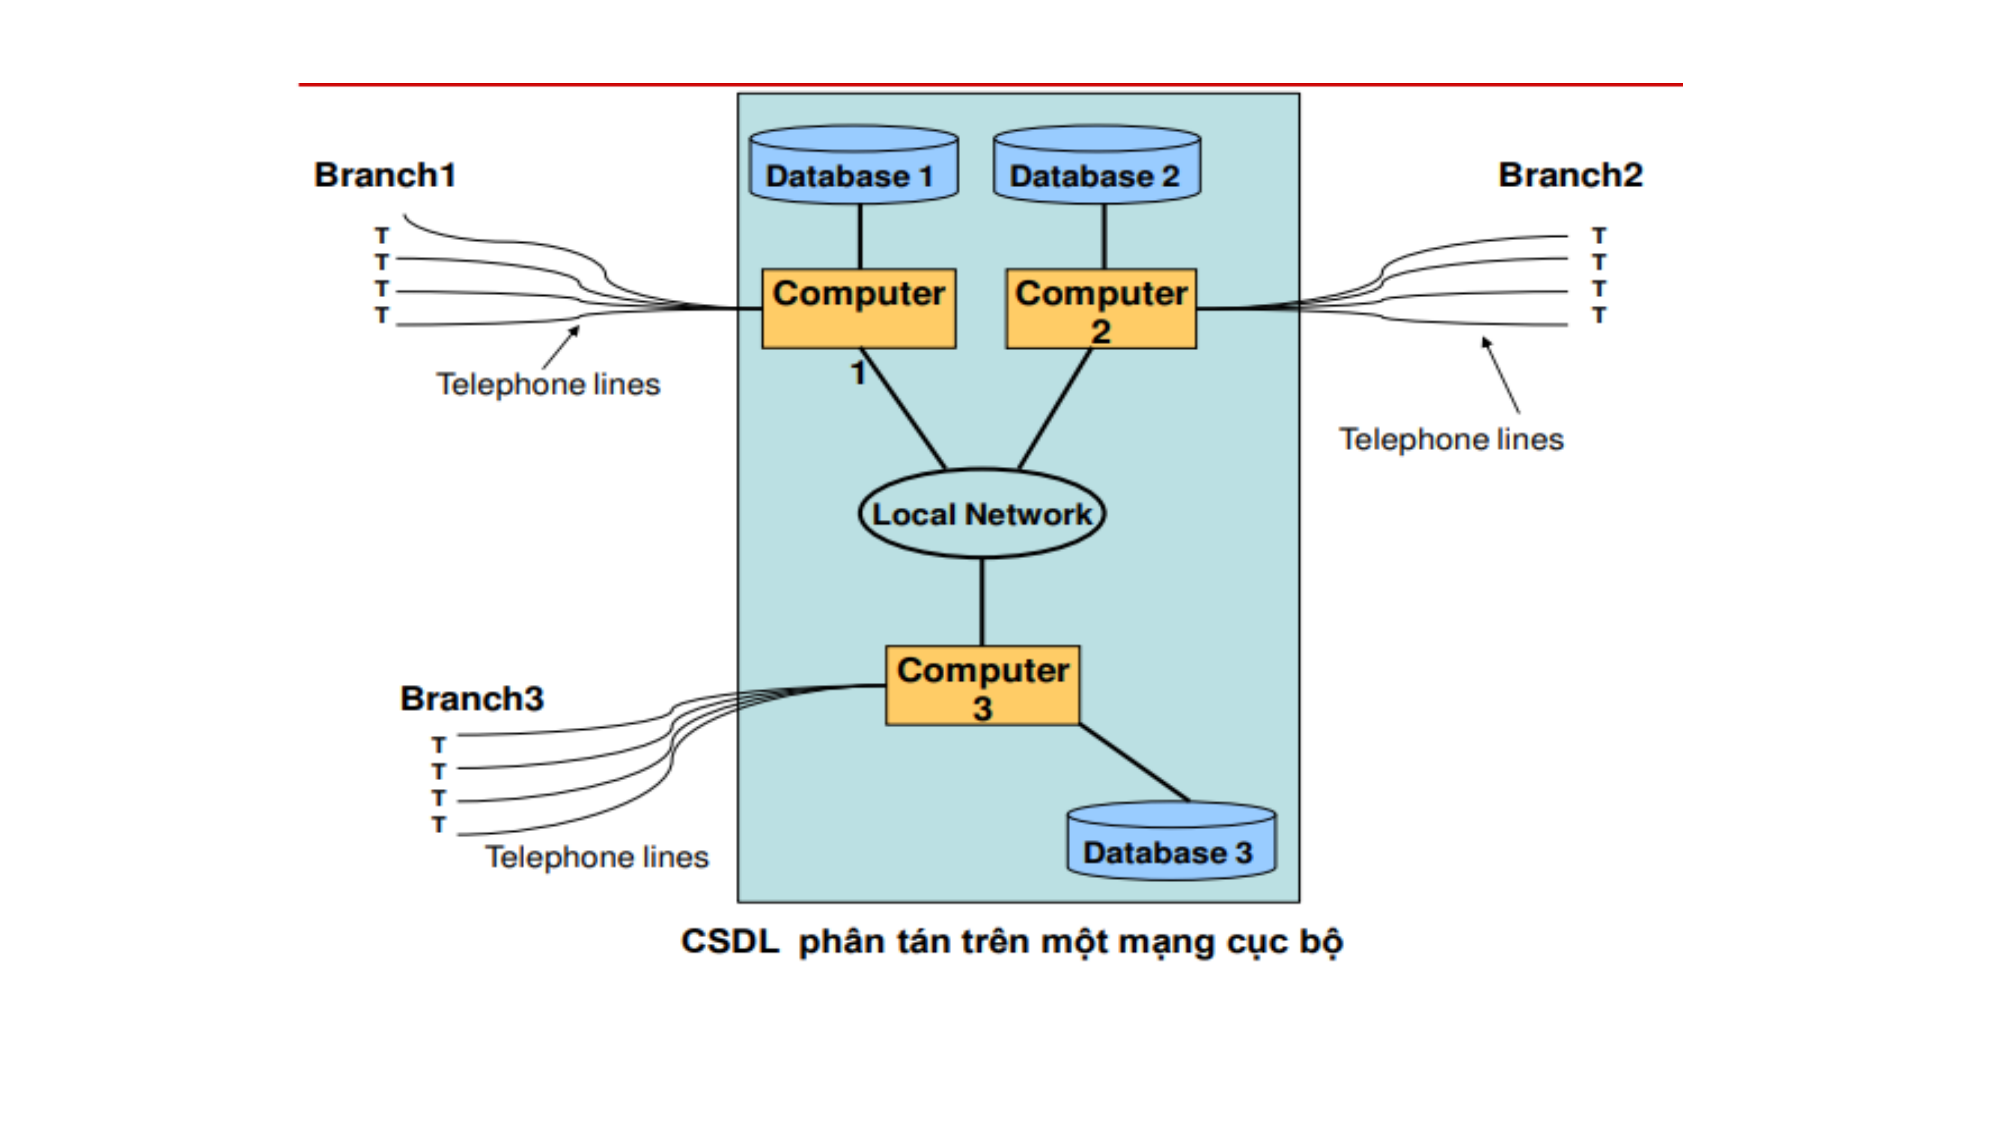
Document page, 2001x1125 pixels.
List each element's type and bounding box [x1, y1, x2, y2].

picture [295, 83, 1683, 996]
